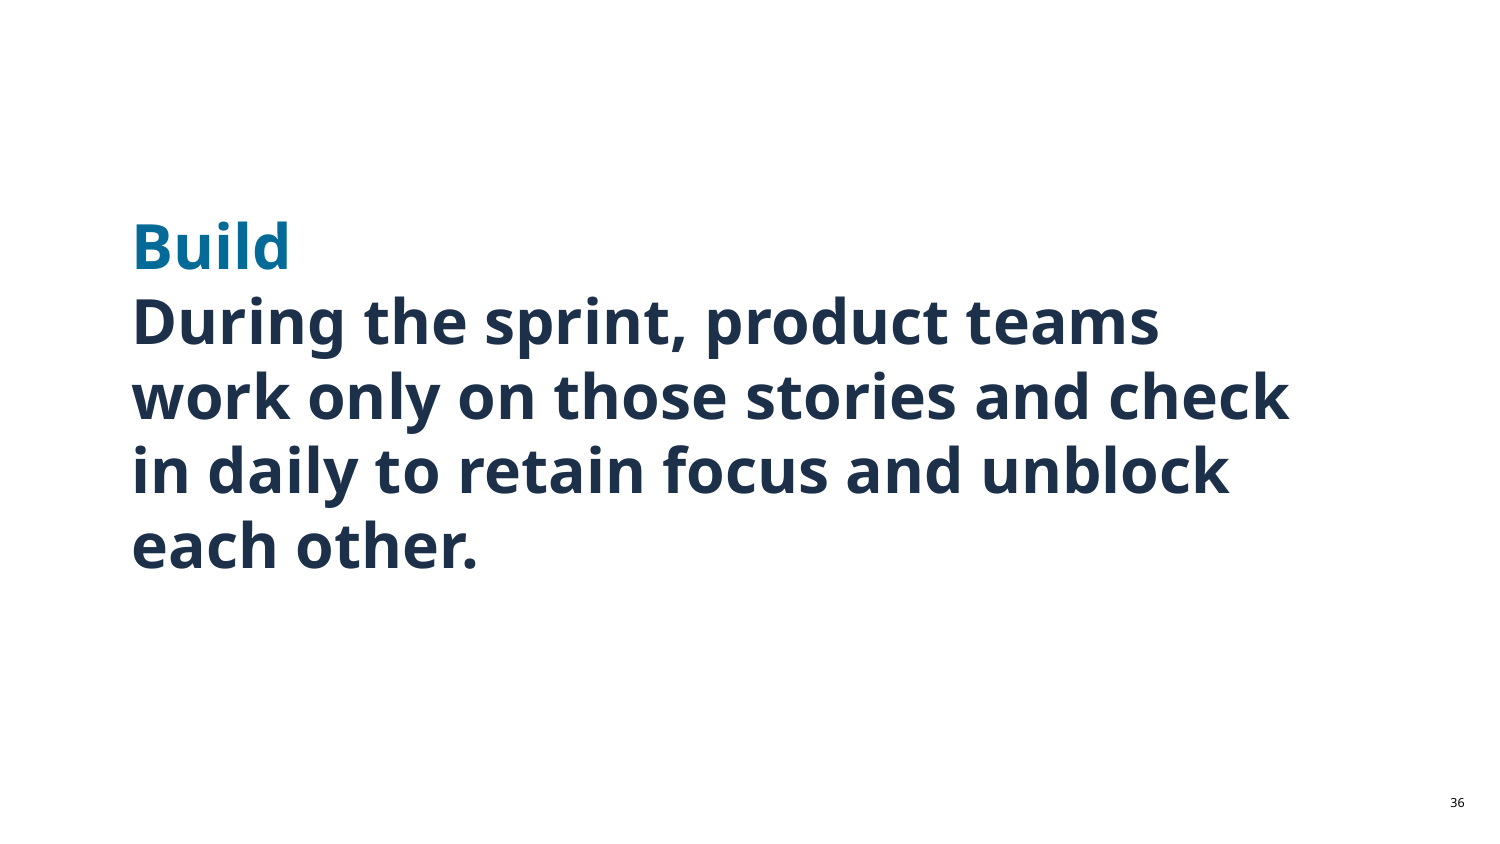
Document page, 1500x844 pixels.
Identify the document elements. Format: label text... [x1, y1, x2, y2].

slide_number ‹#› [1389, 781, 1480, 825]
title Build During the sprint, product teams work only on those stories and check in daily to retain focus and unblock each other. [116, 87, 1329, 701]
